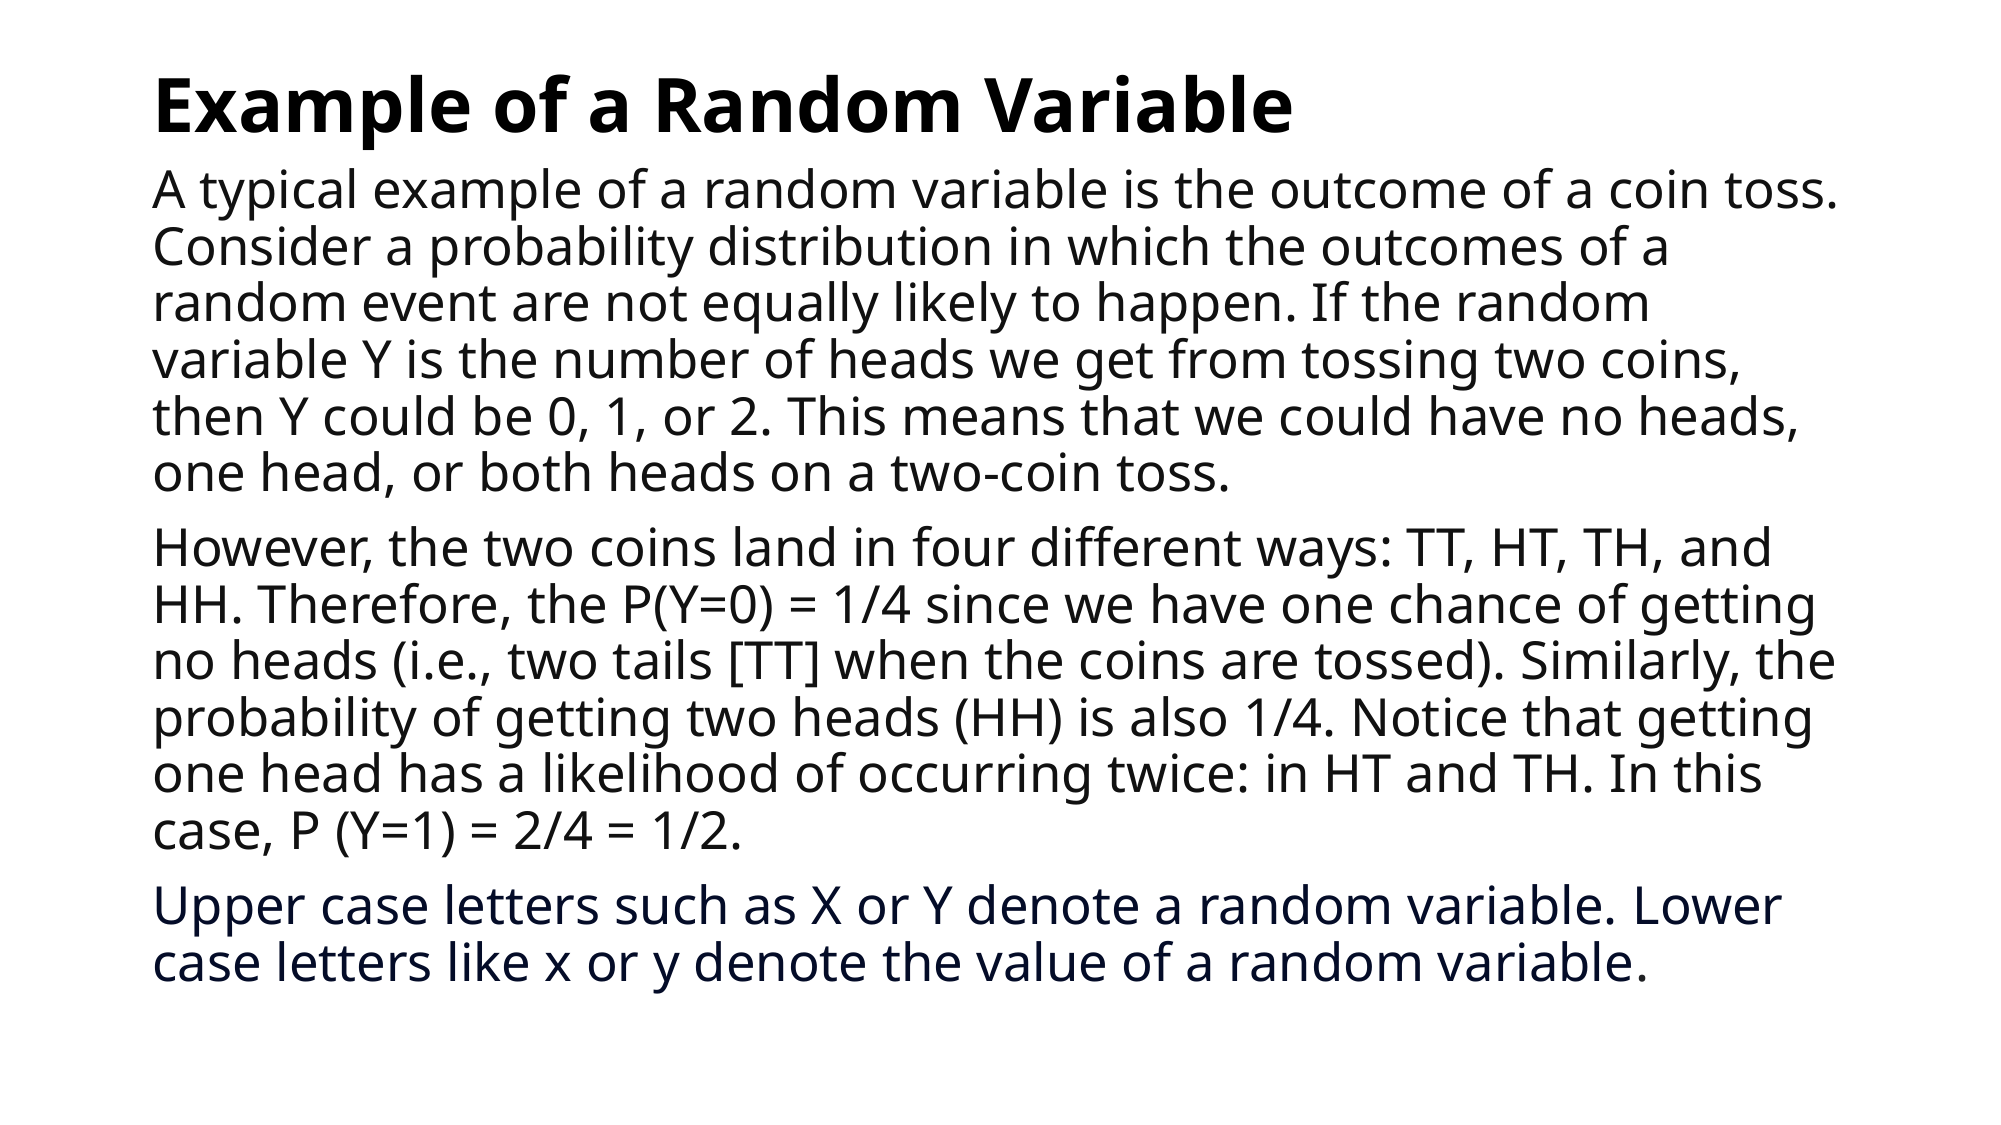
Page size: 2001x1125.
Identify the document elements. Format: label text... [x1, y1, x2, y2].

title Example of a Random Variable [137, 59, 1863, 156]
list A typical example of a random variable is the outcome of a coin toss. Consider a probability distribution in which the outcomes of a random event are not equally likely to happen. If the random variable Y is the number of heads we get from tossing two coins, then Y could be 0, 1, or 2. This means that we could have no heads, one head, or both heads on a two-coin toss. However, the two coins land in four different ways: TT, HT, TH, and HH. Therefore, the P(Y=0) = 1/4 since we have one chance of getting no heads (i.e., two tails [TT] when the coins are tossed). Similarly, the probability of getting two heads (HH) is also 1/4. Notice that getting one head has a likelihood of occurring twice: in HT and TH. In this case, P (Y=1) = 2/4 = 1/2. Upper case letters such as X or Y denote a random variable. Lower case letters like x or y denote the value of a random variable. [137, 156, 1863, 1014]
